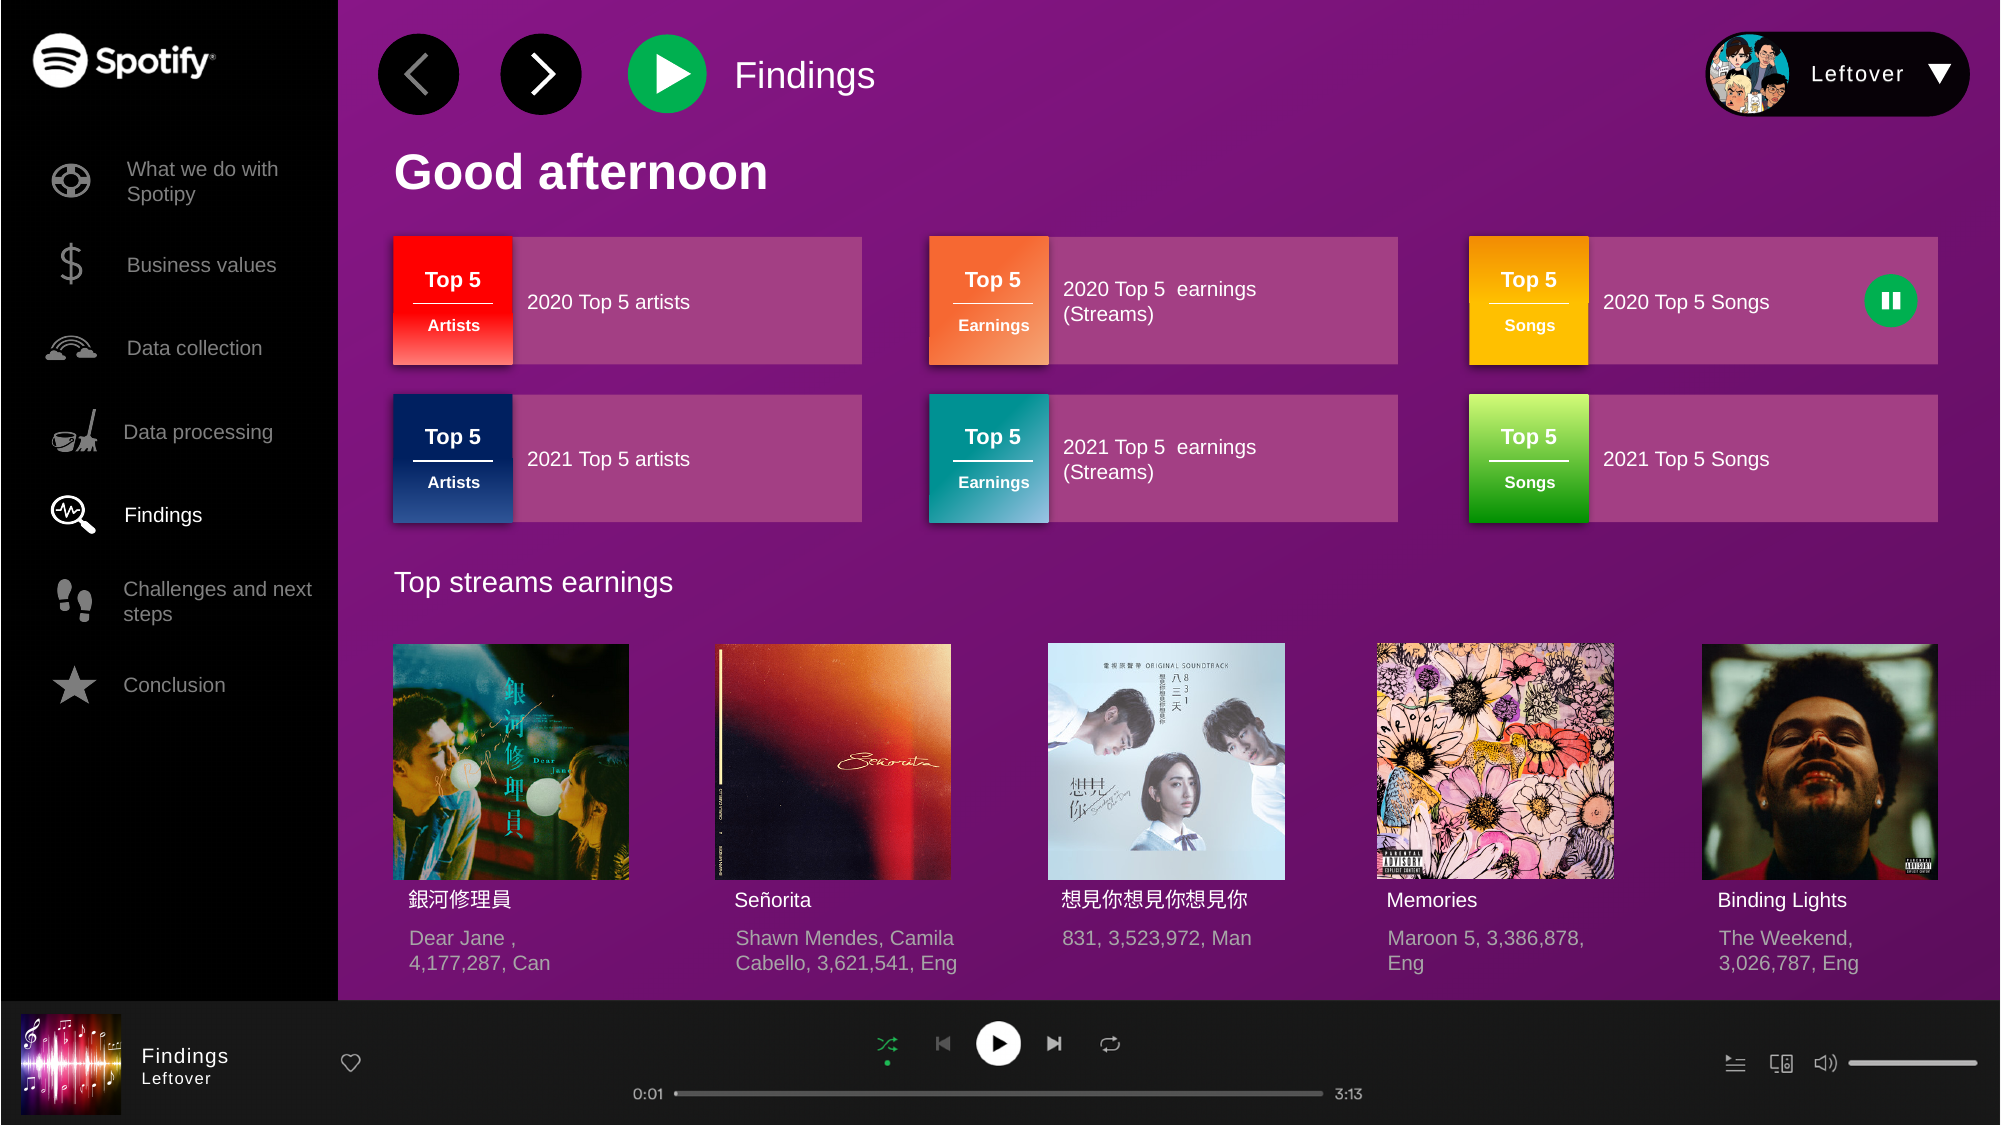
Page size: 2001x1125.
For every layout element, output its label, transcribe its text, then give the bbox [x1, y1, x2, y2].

picture [1048, 643, 1285, 880]
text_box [1864, 274, 1918, 328]
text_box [379, 31, 1970, 117]
text_box 銀河修理員 [393, 879, 630, 919]
picture [715, 644, 951, 880]
picture [1377, 643, 1614, 879]
text_box Memories [1371, 879, 1609, 919]
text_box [919, 236, 1398, 365]
text_box Findings Leftover [126, 1035, 338, 1096]
text_box Dear Jane , 4,177,287, Can [394, 917, 630, 982]
text_box 831, 3,523,972, Man [1047, 917, 1284, 957]
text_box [1455, 394, 1938, 523]
picture [1702, 644, 1938, 880]
text_box Top streams earnings [379, 556, 1496, 606]
picture [393, 644, 629, 880]
text_box Señorita [719, 879, 956, 919]
text_box Shawn Mendes, Camila Cabello, 3,621,541, Eng [720, 917, 978, 982]
text_box Maroon 5, 3,386,878, Eng [1372, 917, 1610, 982]
text_box Good afternoon [379, 132, 1496, 208]
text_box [379, 236, 862, 365]
text_box The Weekend, 3,026,787, Eng [1704, 917, 1941, 982]
text_box 想見你想見你想見你 [1046, 879, 1283, 919]
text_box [379, 394, 862, 523]
picture [0, 0, 2001, 1125]
text_box [337, 0, 2000, 1001]
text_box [919, 394, 1398, 523]
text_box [1455, 236, 1938, 365]
text_box Binding Lights [1703, 879, 1940, 919]
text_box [44, 157, 321, 708]
